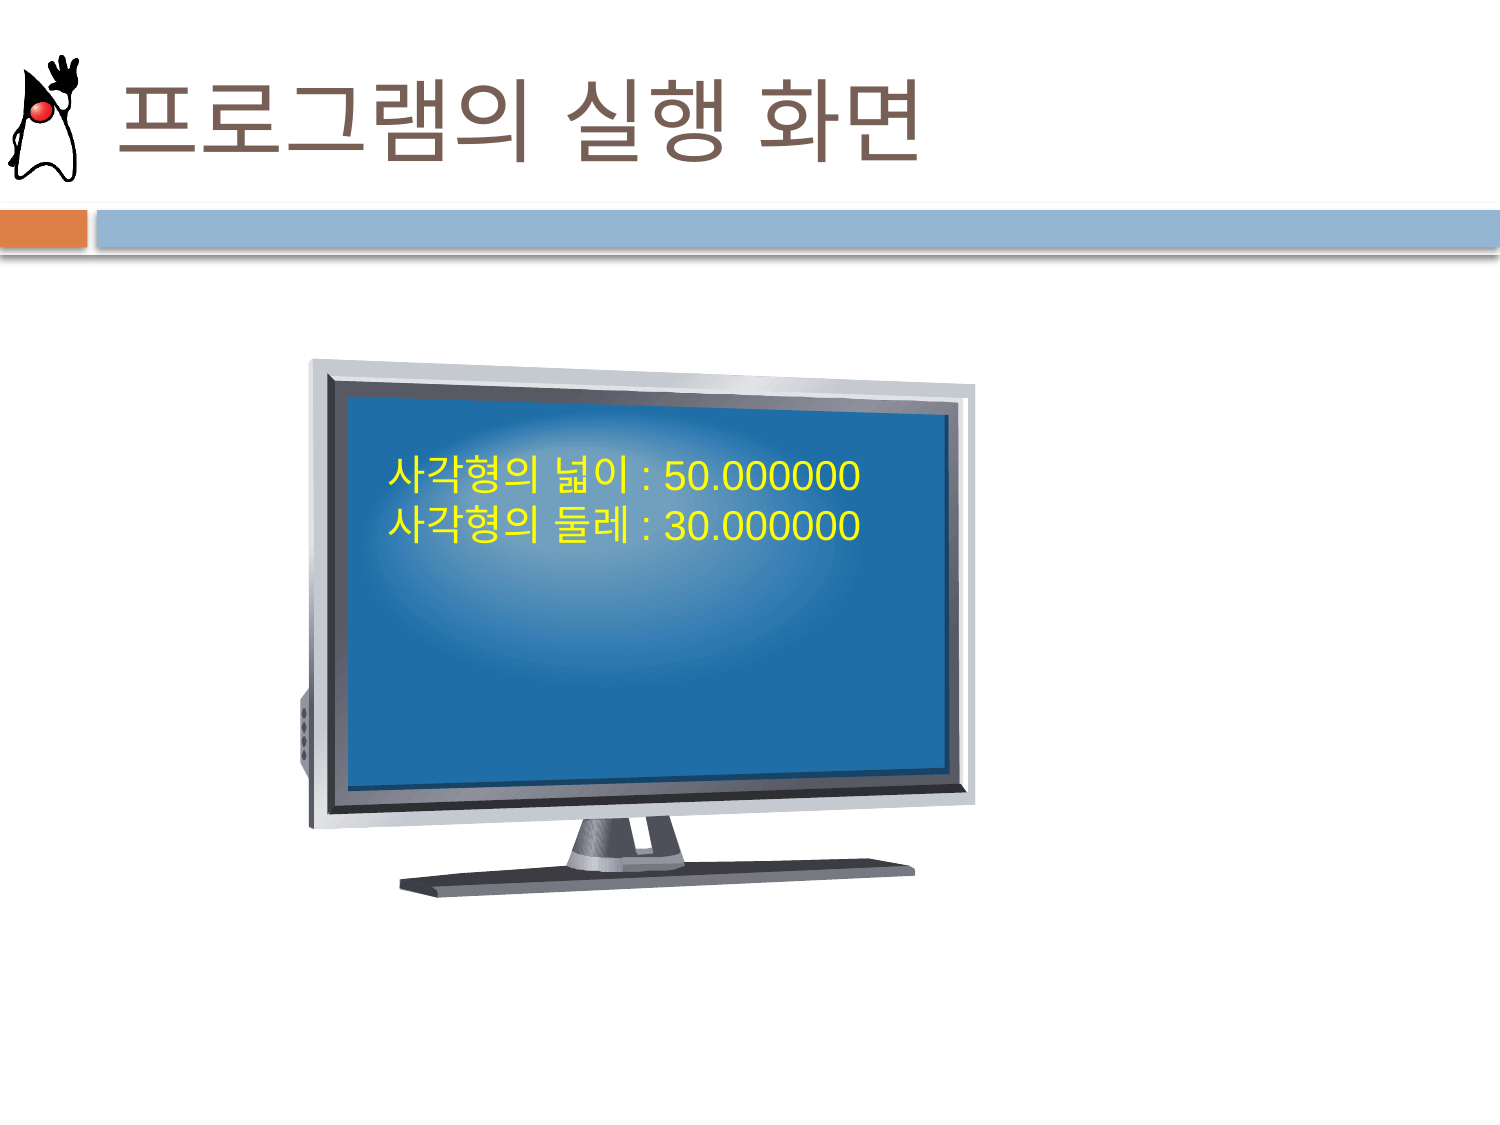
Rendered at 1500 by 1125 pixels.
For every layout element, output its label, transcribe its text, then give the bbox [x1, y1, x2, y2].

picture [8, 55, 79, 182]
title 프로그램의 실행 화면 [100, 37, 1438, 200]
picture [297, 355, 978, 901]
